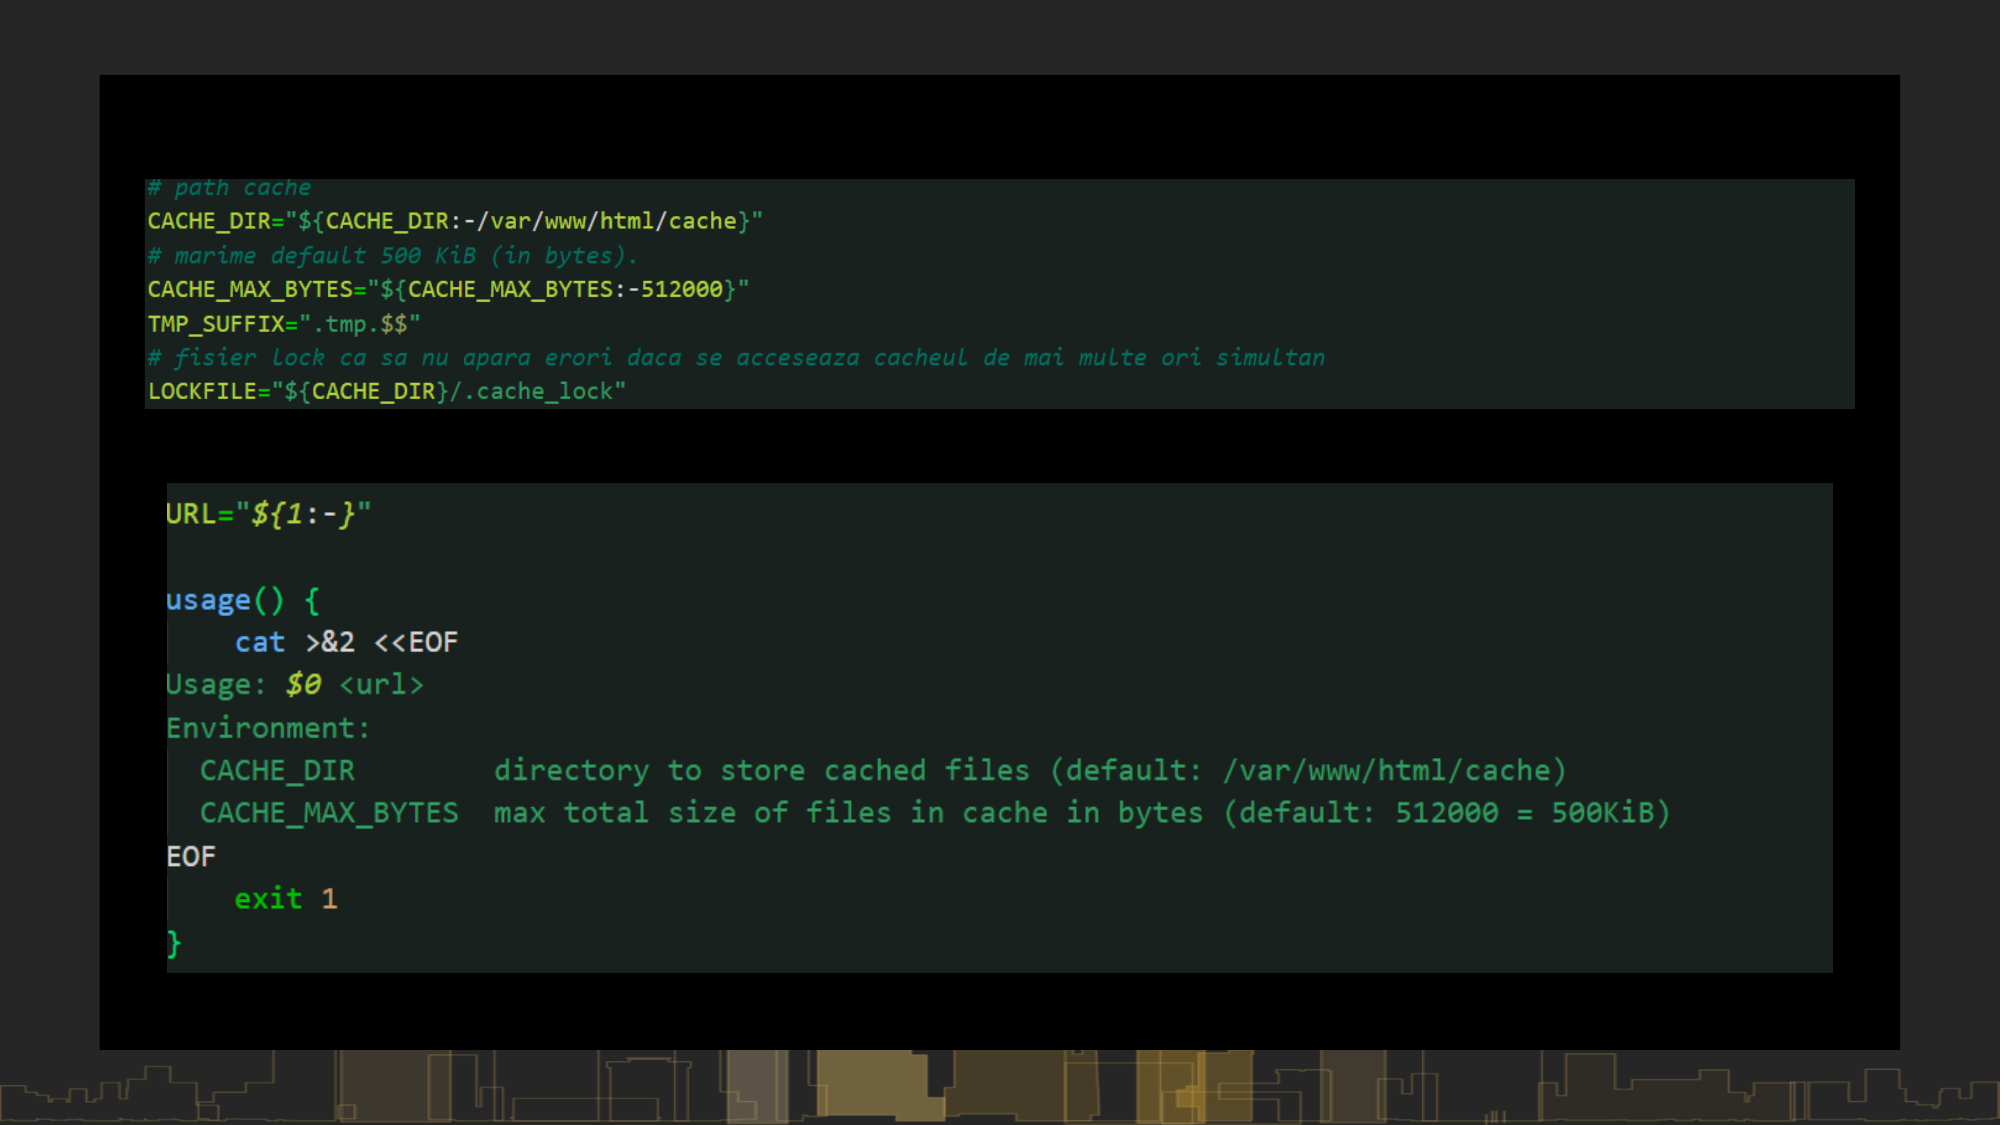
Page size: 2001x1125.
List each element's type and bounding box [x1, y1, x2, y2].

picture [167, 483, 1833, 973]
picture [144, 179, 1855, 409]
picture [0, 933, 2000, 1125]
